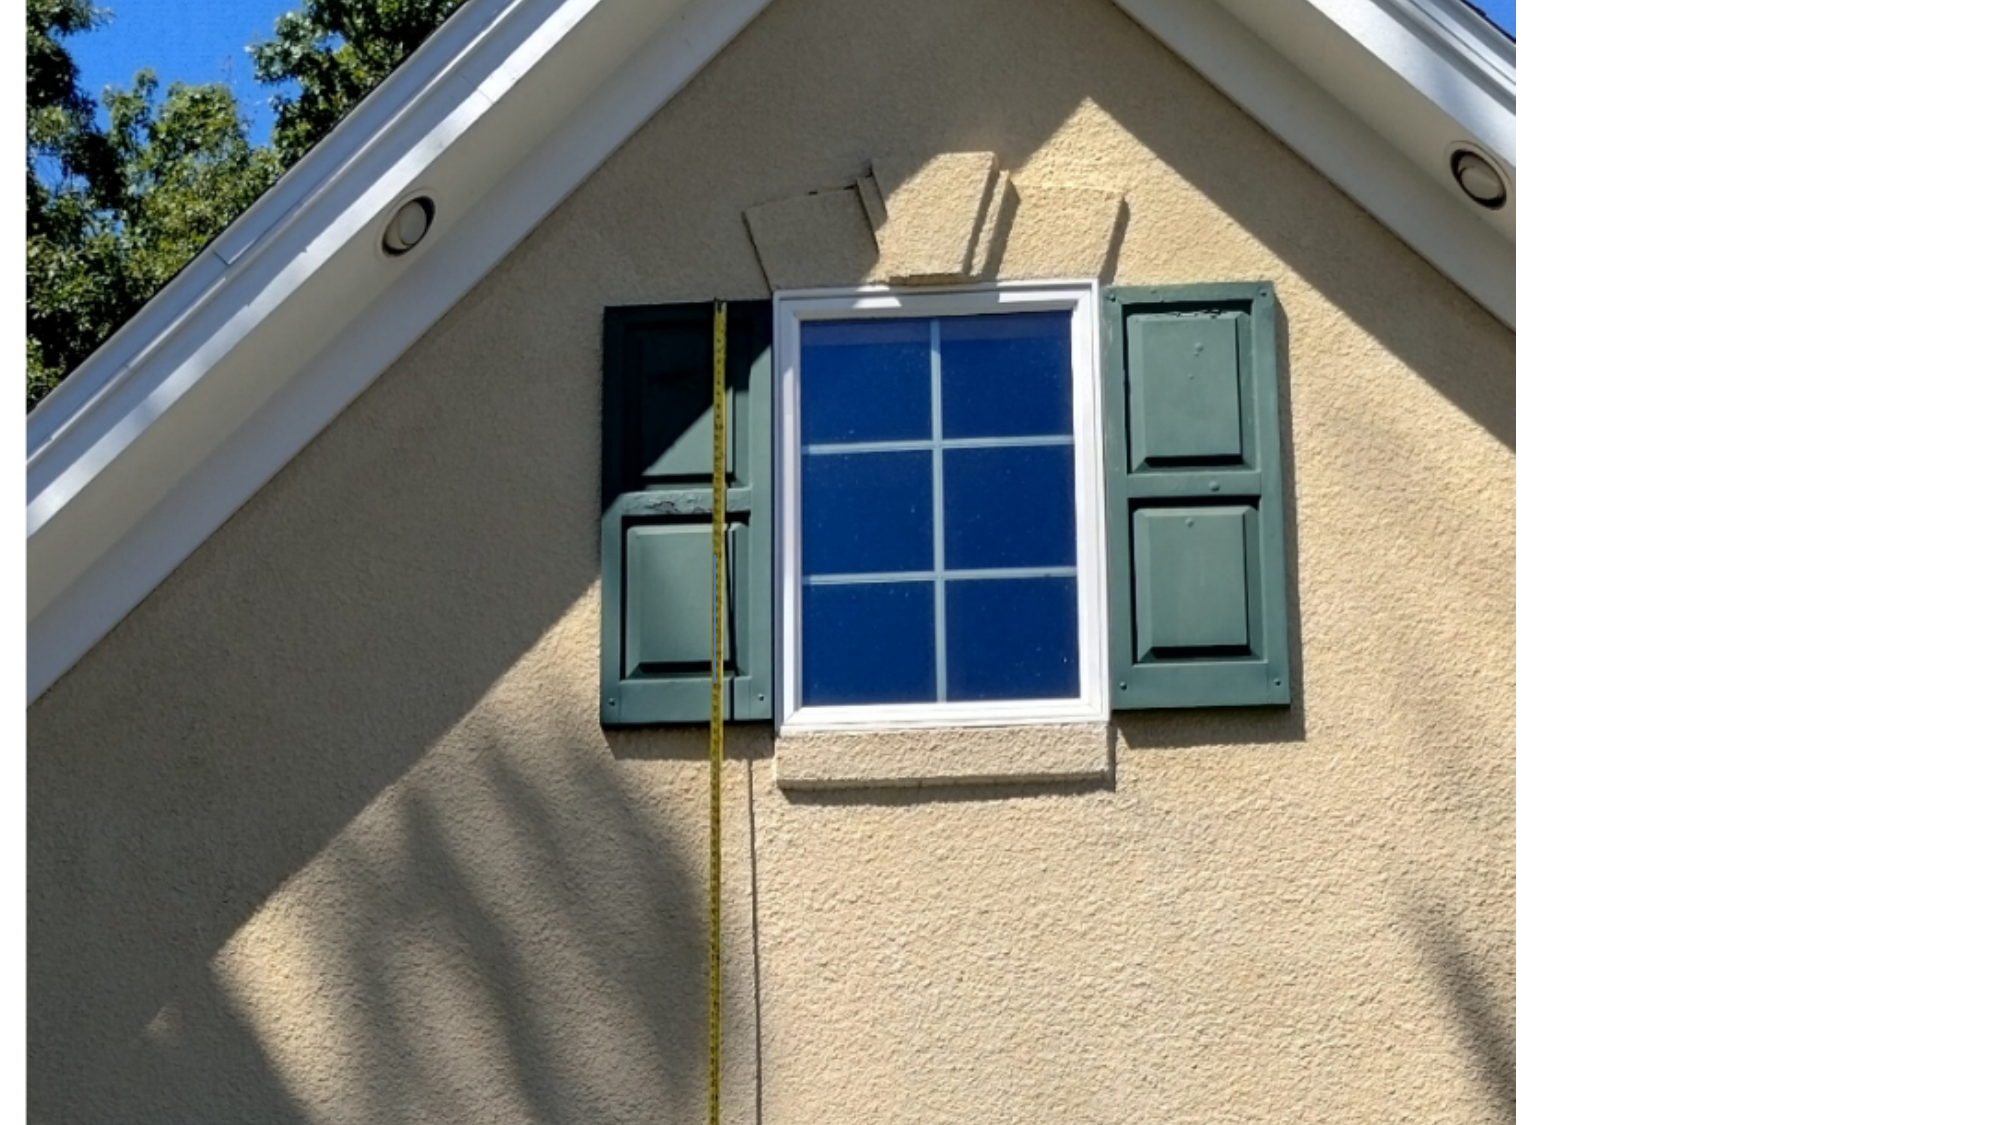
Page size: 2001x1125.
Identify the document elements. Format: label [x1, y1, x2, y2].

text_box [24, 0, 1516, 1125]
